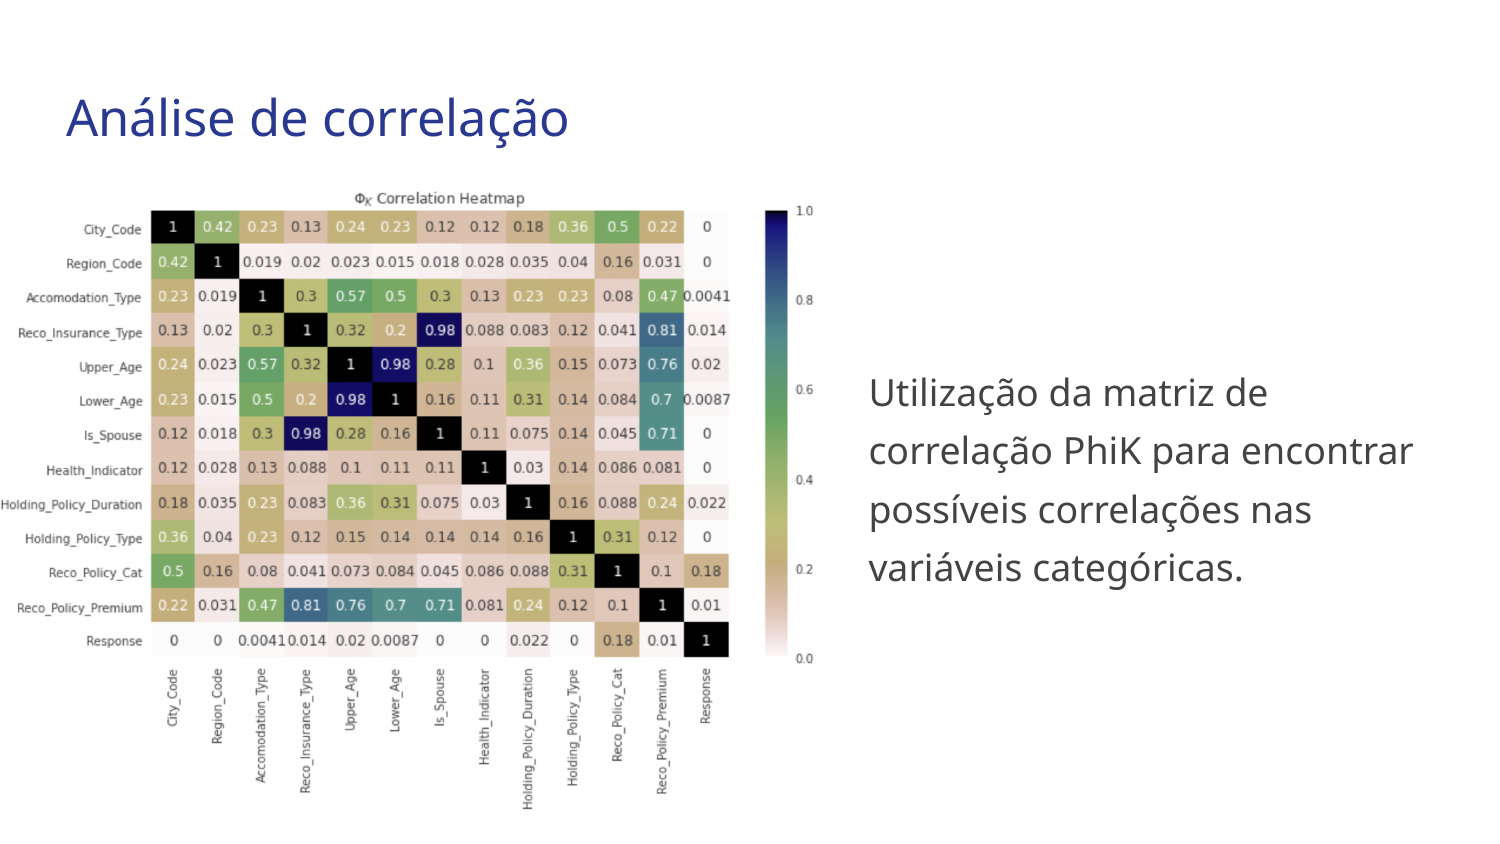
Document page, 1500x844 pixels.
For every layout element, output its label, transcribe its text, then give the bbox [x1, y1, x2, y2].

list Utilização da matriz de correlação PhiK para encontrar possíveis correlações nas variáveis categóricas. [853, 201, 1449, 750]
picture [0, 189, 823, 818]
title Análise de correlação [51, 67, 1449, 167]
